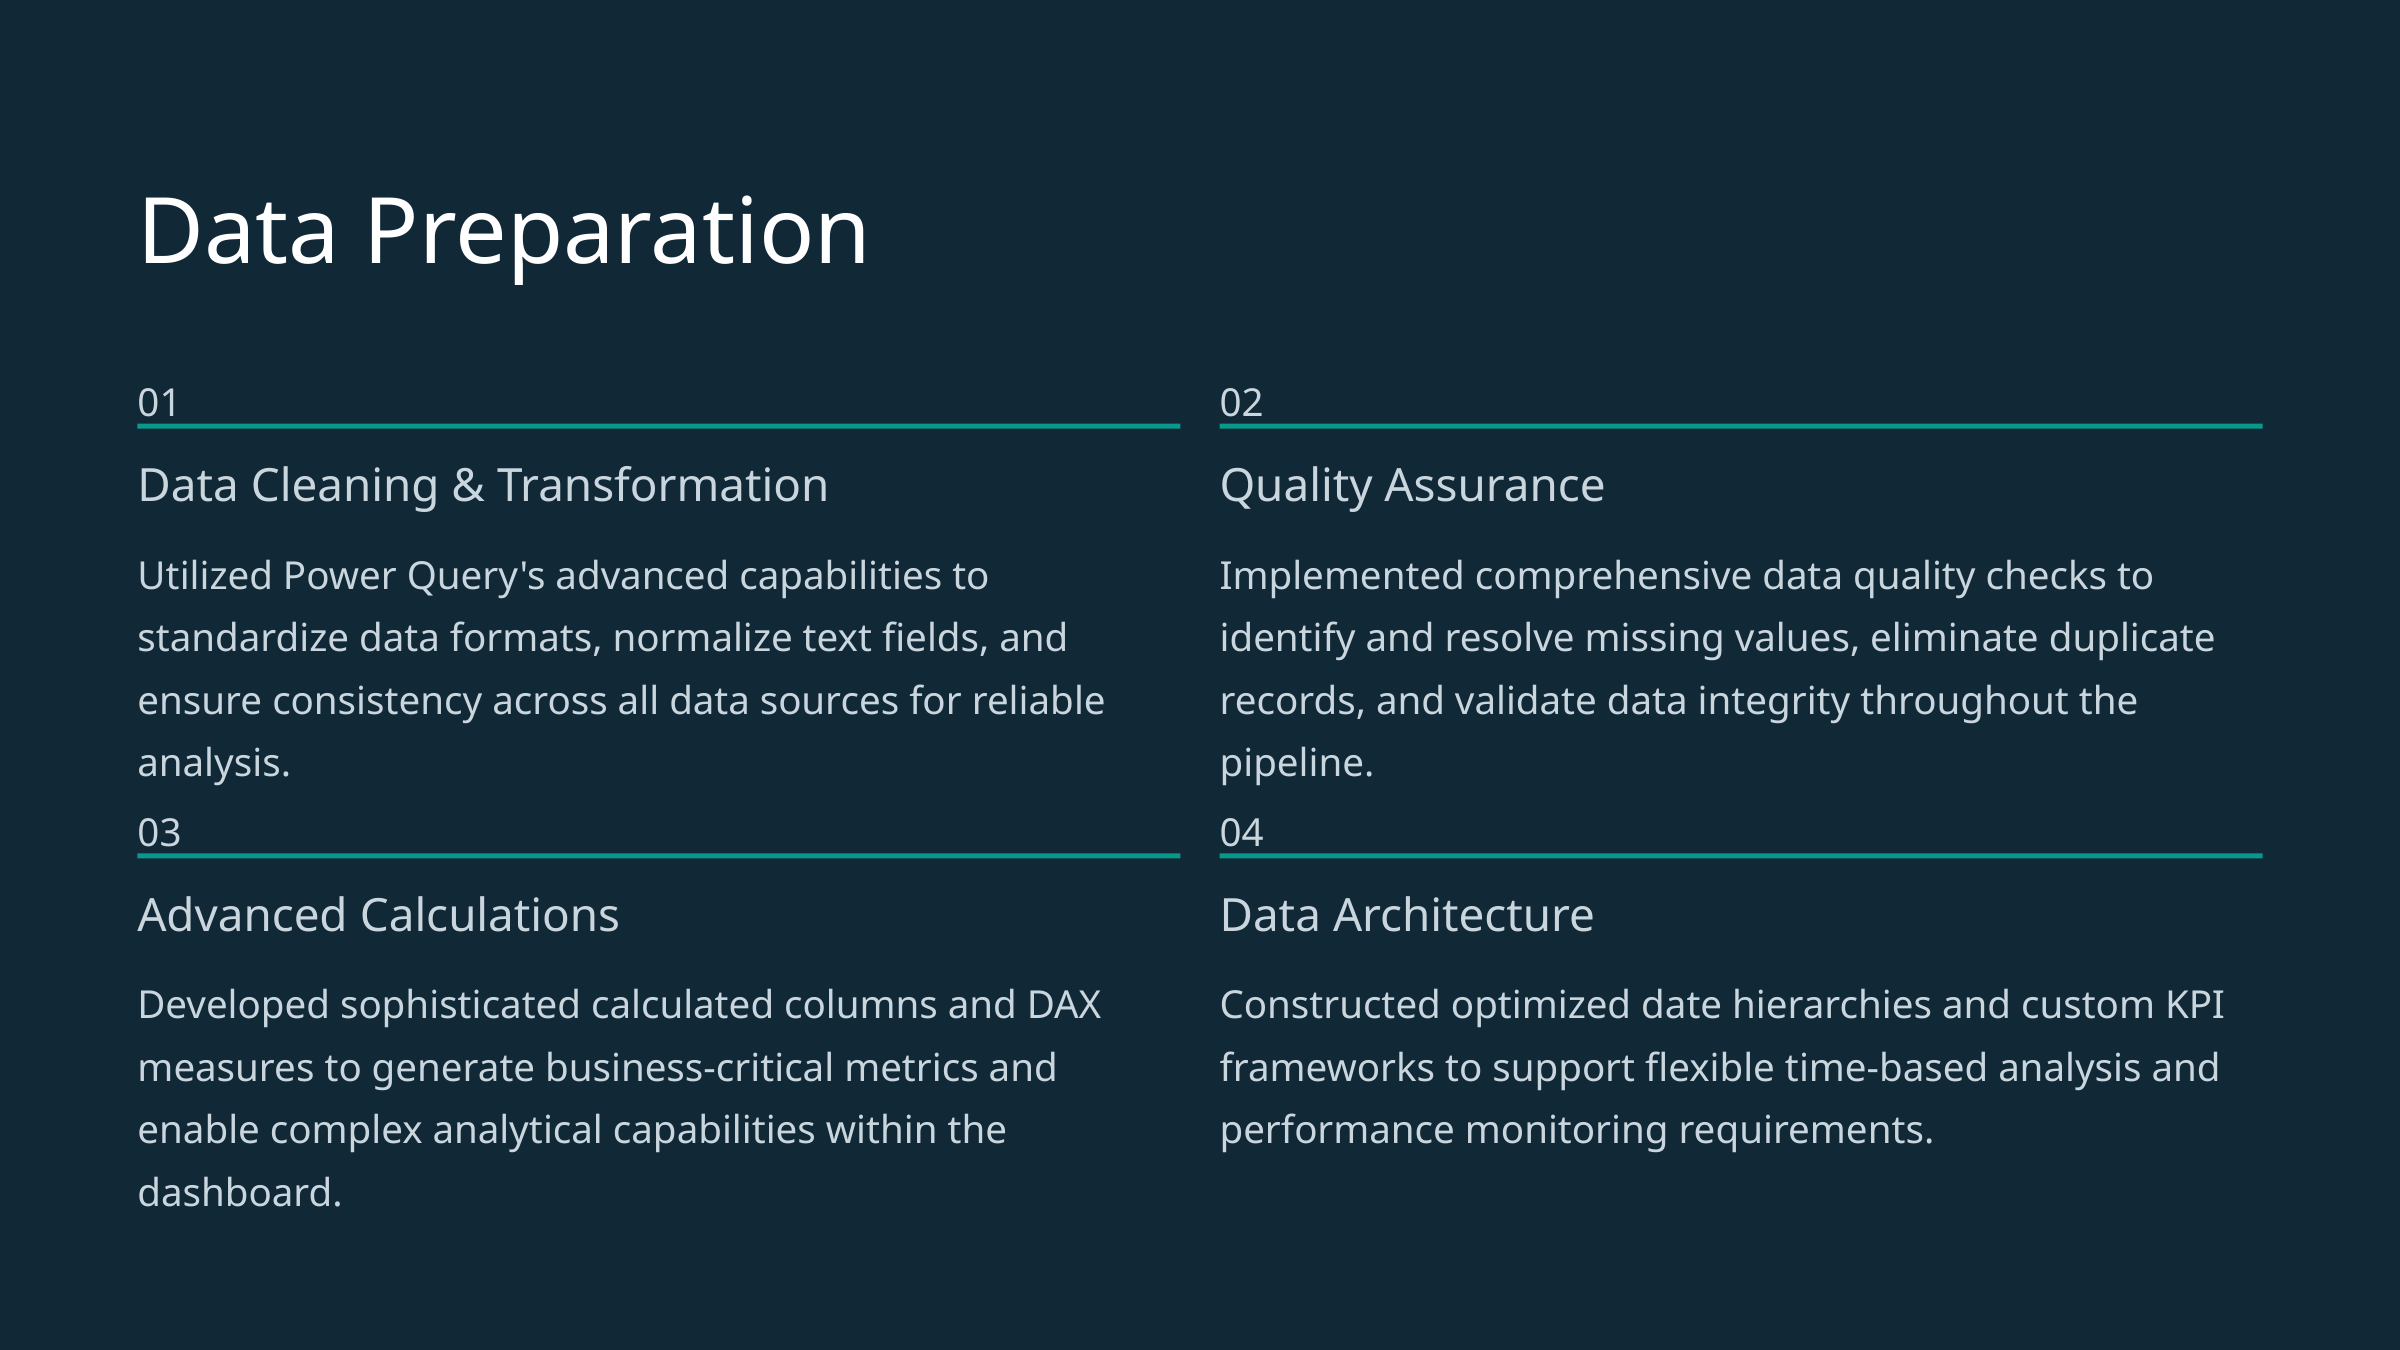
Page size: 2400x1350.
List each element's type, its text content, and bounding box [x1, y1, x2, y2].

text_box 01 [137, 361, 177, 411]
text_box Data Cleaning & Transformation [137, 453, 1026, 511]
text_box Advanced Calculations [137, 882, 778, 941]
text_box 03 [137, 791, 177, 841]
text_box Data Architecture [1219, 882, 1718, 941]
text_box Utilized Power Query's advanced capabilities to standardize data formats, normalize text fields, and ensure consistency across all data sources for reliable analysis. [137, 534, 1181, 723]
text_box Constructed optimized date hierarchies and custom KPI frameworks to support flexible time-based analysis and performance monitoring requirements. [1219, 964, 2263, 1153]
text_box 02 [1219, 361, 1259, 411]
text_box [1219, 423, 2263, 429]
text_box 04 [1219, 791, 1259, 841]
text_box [1219, 853, 2263, 859]
text_box Developed sophisticated calculated columns and DAX measures to generate business-critical metrics and enable complex analytical capabilities within the dashboard. [137, 964, 1181, 1153]
text_box Data Preparation [137, 167, 1101, 284]
text_box [137, 423, 1181, 429]
text_box Quality Assurance [1219, 453, 1723, 511]
text_box Implemented comprehensive data quality checks to identify and resolve missing values, eliminate duplicate records, and validate data integrity throughout the pipeline. [1219, 534, 2263, 723]
text_box [137, 853, 1181, 859]
